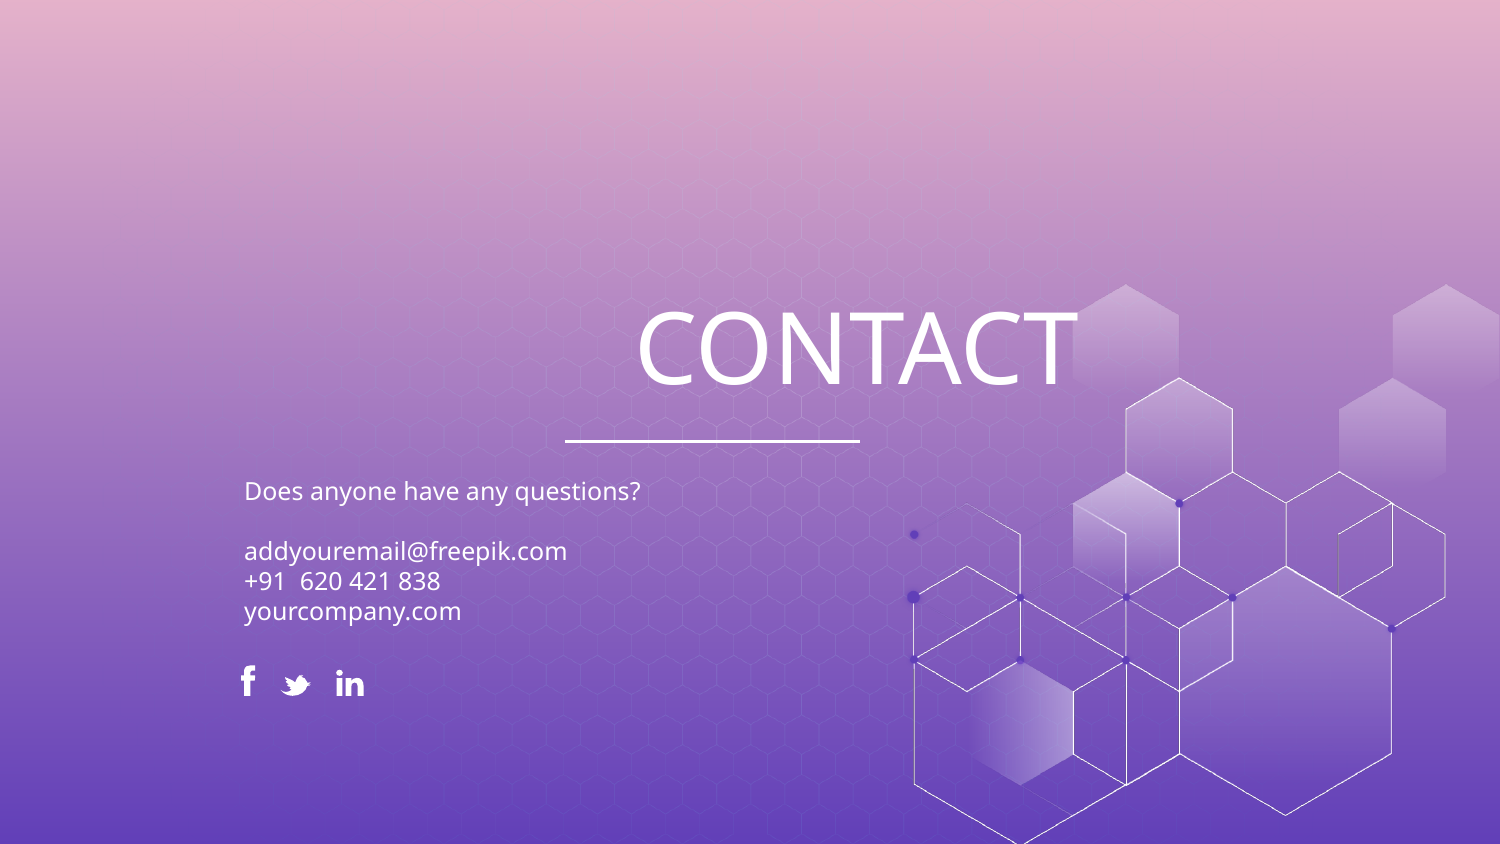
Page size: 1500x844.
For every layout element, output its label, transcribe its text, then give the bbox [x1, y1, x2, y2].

text_box [280, 674, 311, 696]
text_box [241, 665, 256, 696]
text_box [336, 669, 343, 676]
picture [102, 0, 1500, 844]
text_box [345, 677, 364, 696]
text_box [336, 678, 343, 696]
title CONTACT [445, 310, 1095, 421]
subtitle Does anyone have any questions? addyouremail@freepik.com +91 620 421 838 yourcompany.com [229, 460, 724, 647]
